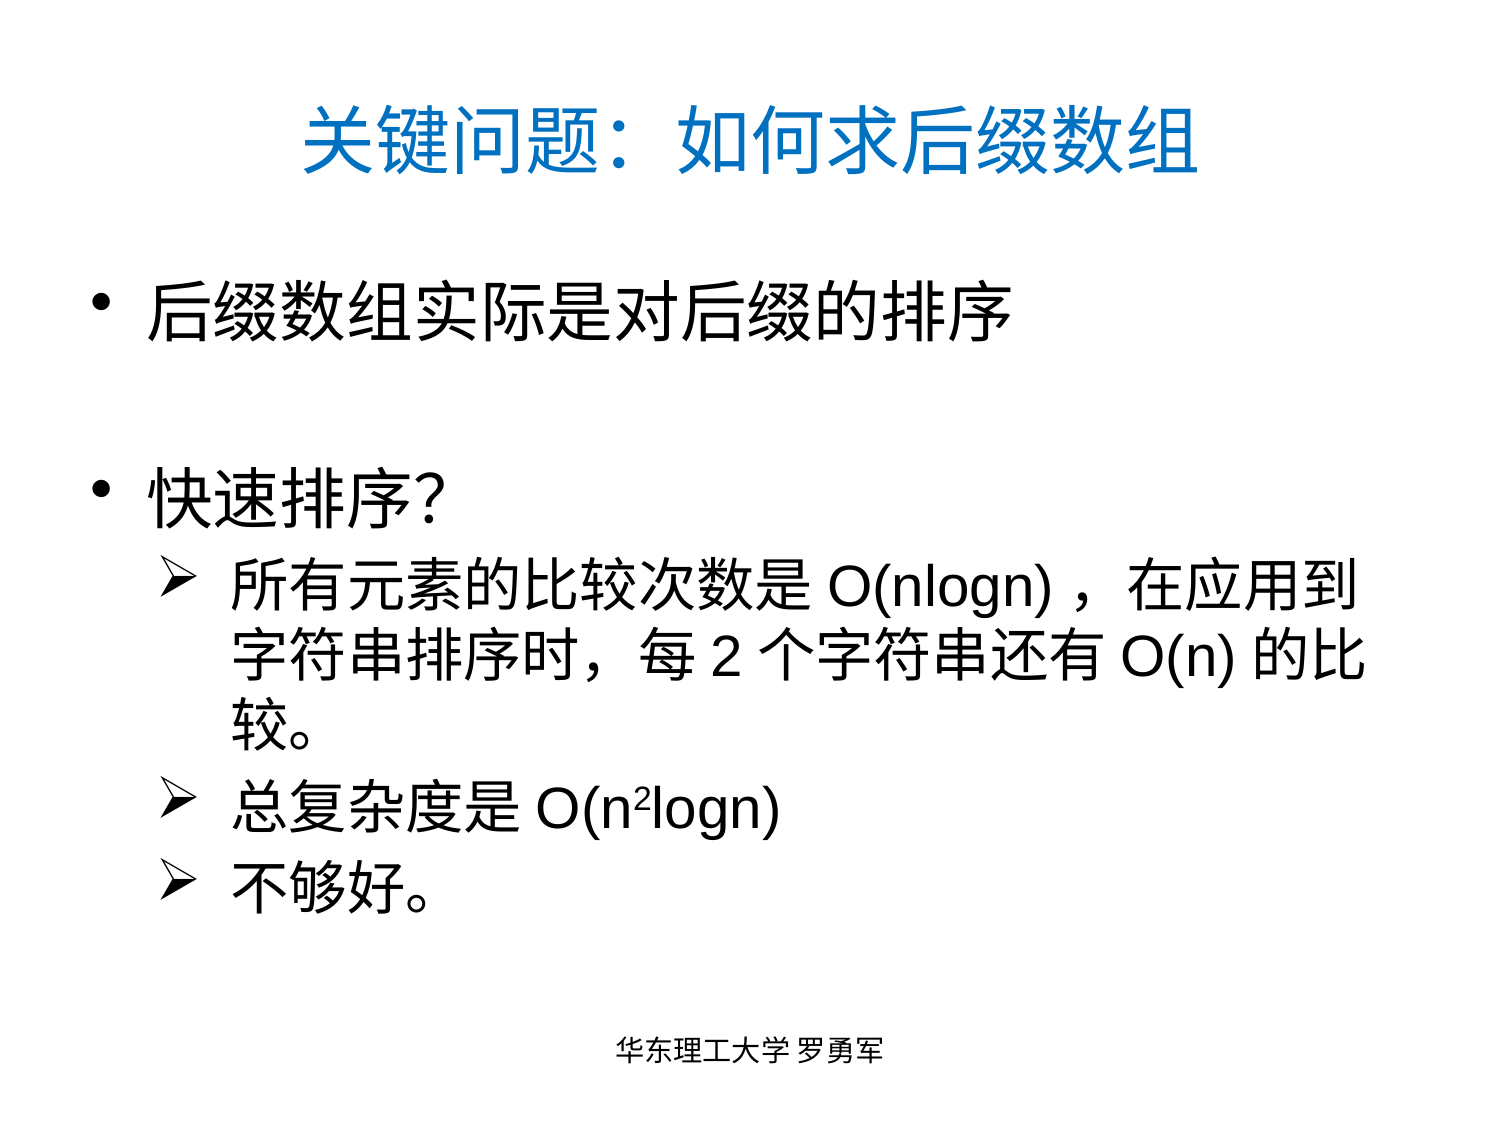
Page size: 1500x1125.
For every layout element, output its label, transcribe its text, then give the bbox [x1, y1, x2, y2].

title 关键问题：如何求后缀数组 [75, 45, 1425, 233]
footer 华东理工大学 罗勇军 [512, 1024, 988, 1103]
list 后缀数组实际是对后缀的排序 快速排序？ 所有元素的比较次数是O(nlogn)，在应用到字符串排序时，每2个字符串还有O(n)的比较。 总复杂度是O(n2logn) 不够好。 [75, 262, 1425, 1005]
